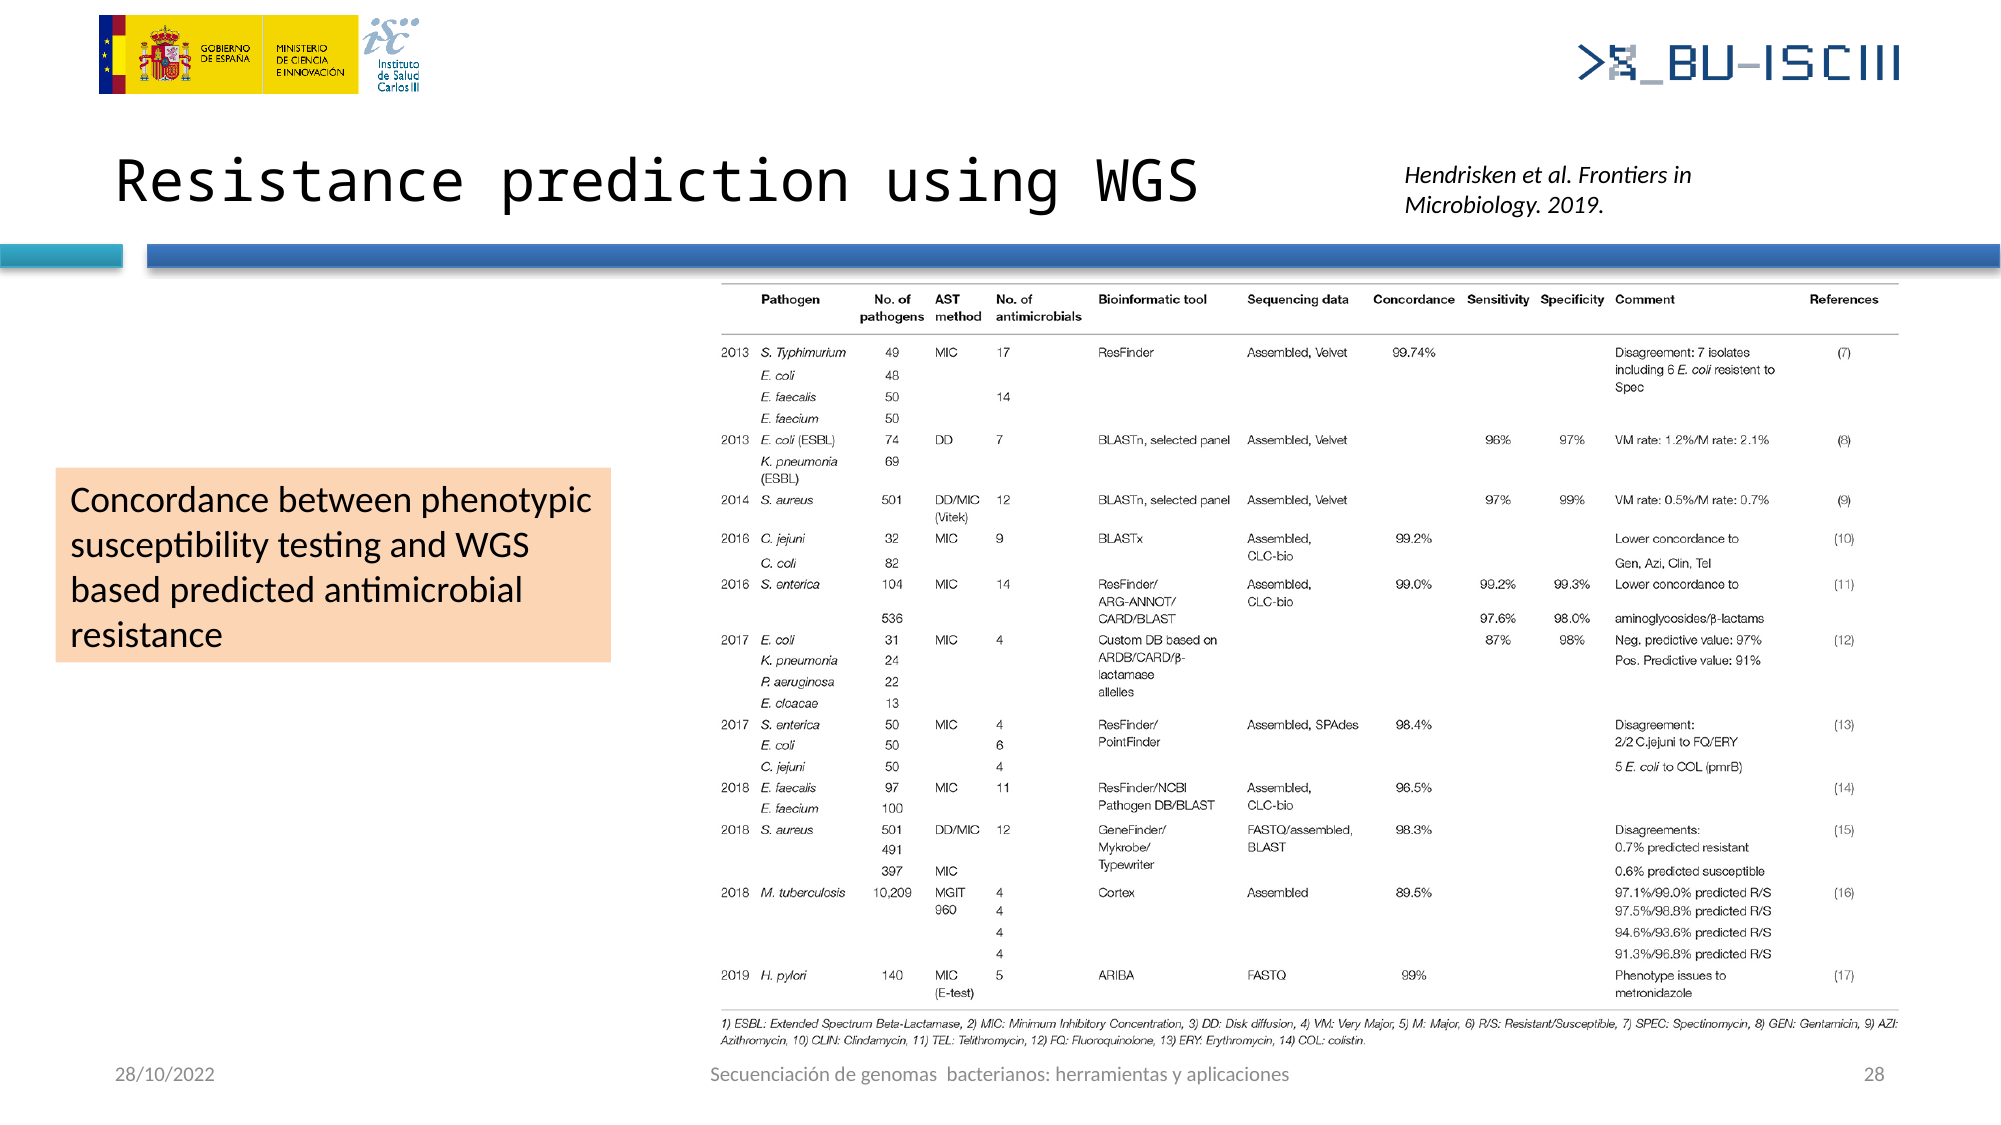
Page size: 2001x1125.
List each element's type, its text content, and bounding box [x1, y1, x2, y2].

footer Secuenciación de genomas bacterianos: herramientas y aplicaciones [683, 1042, 1317, 1103]
text_box Hendrisken et al. Frontiers in Microbiology. 2019. [1389, 151, 1833, 226]
title Resistance prediction using WGS [99, 113, 1900, 244]
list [718, 281, 1901, 1048]
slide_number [99, 1042, 567, 1103]
slide_number 28 [1433, 1054, 1900, 1103]
text_box Concordance between phenotypic susceptibility testing and WGS based predicted antimicrobial resistance [55, 467, 611, 663]
picture [1566, 15, 1914, 106]
picture [99, 15, 427, 94]
